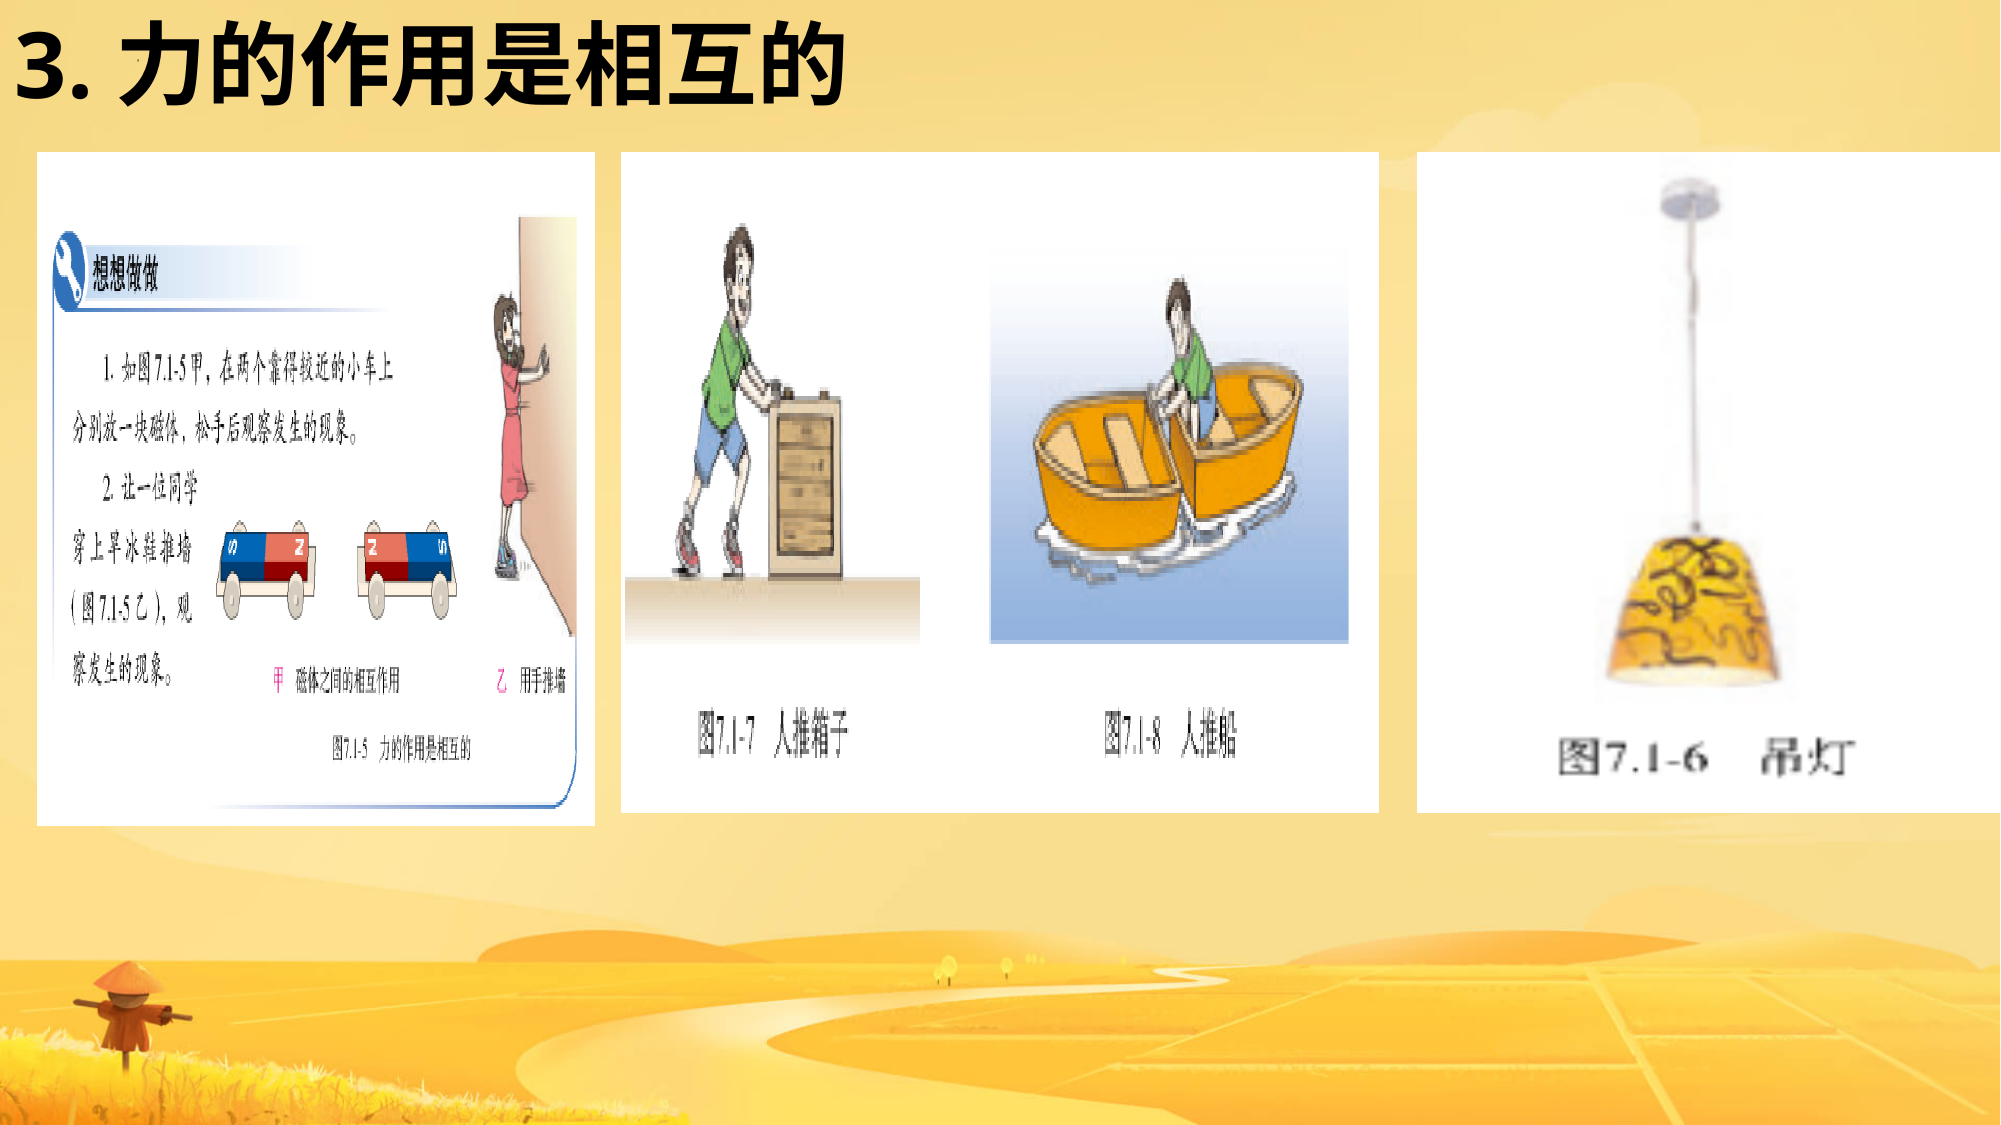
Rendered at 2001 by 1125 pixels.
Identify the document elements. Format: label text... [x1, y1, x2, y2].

picture [0, 0, 2001, 1125]
text_box 3.力的作用是相互的 [0, 0, 1536, 153]
